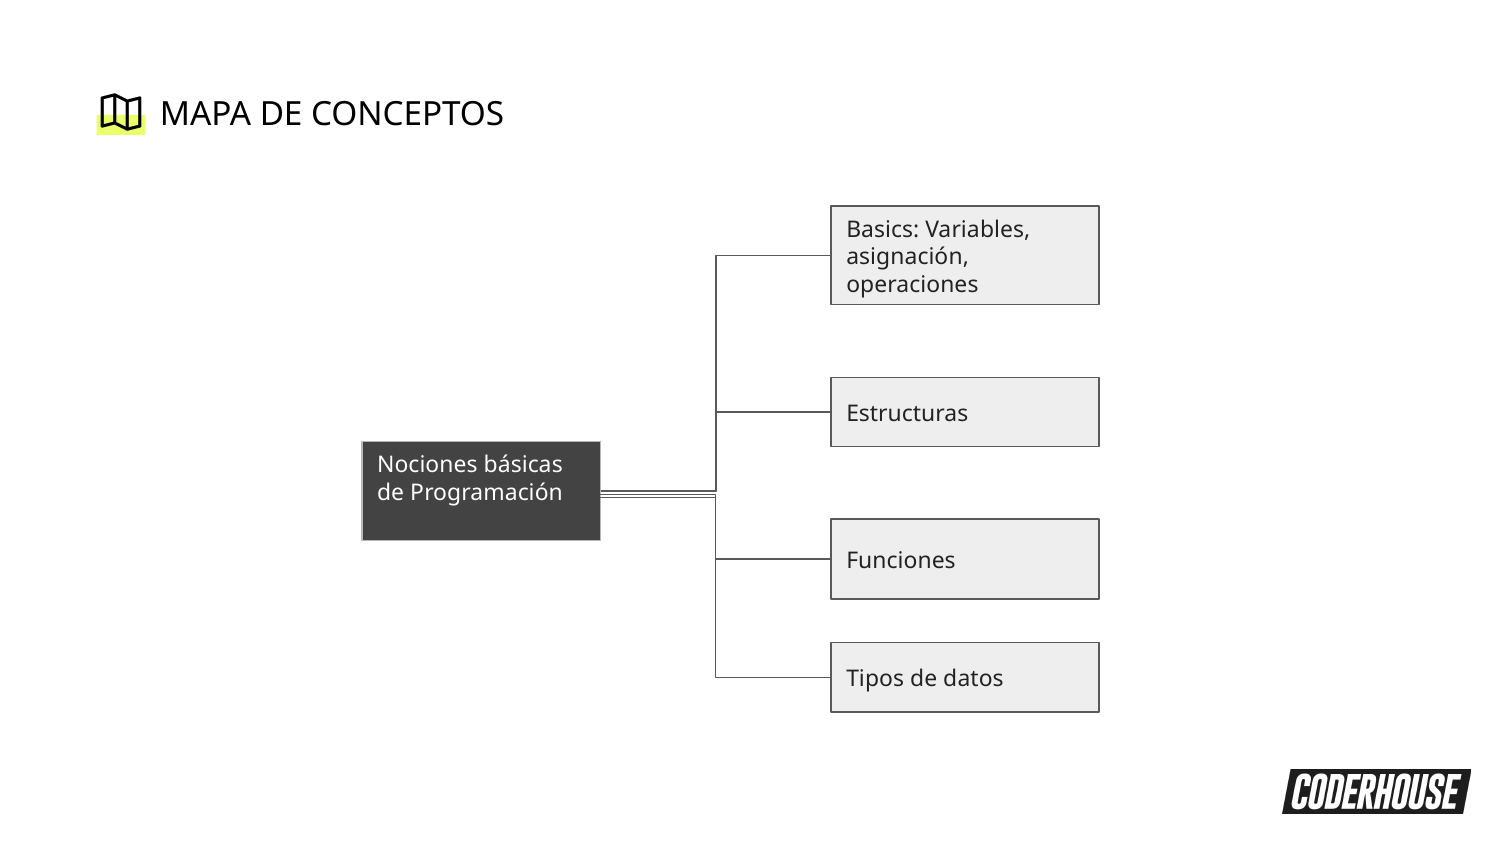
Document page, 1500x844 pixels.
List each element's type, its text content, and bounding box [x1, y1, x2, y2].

text_box MAPA DE CONCEPTOS [145, 76, 549, 147]
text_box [600, 494, 832, 678]
picture [95, 87, 146, 138]
text_box Funciones [836, 519, 1100, 600]
text_box Tipos de datos [831, 642, 1100, 712]
text_box Basics: Variables, asignación, operaciones [831, 205, 1100, 305]
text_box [600, 411, 832, 492]
text_box Estructuras [836, 377, 1100, 447]
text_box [600, 255, 832, 411]
text_box Nociones básicas de Programación [362, 441, 595, 541]
picture [1281, 769, 1471, 814]
